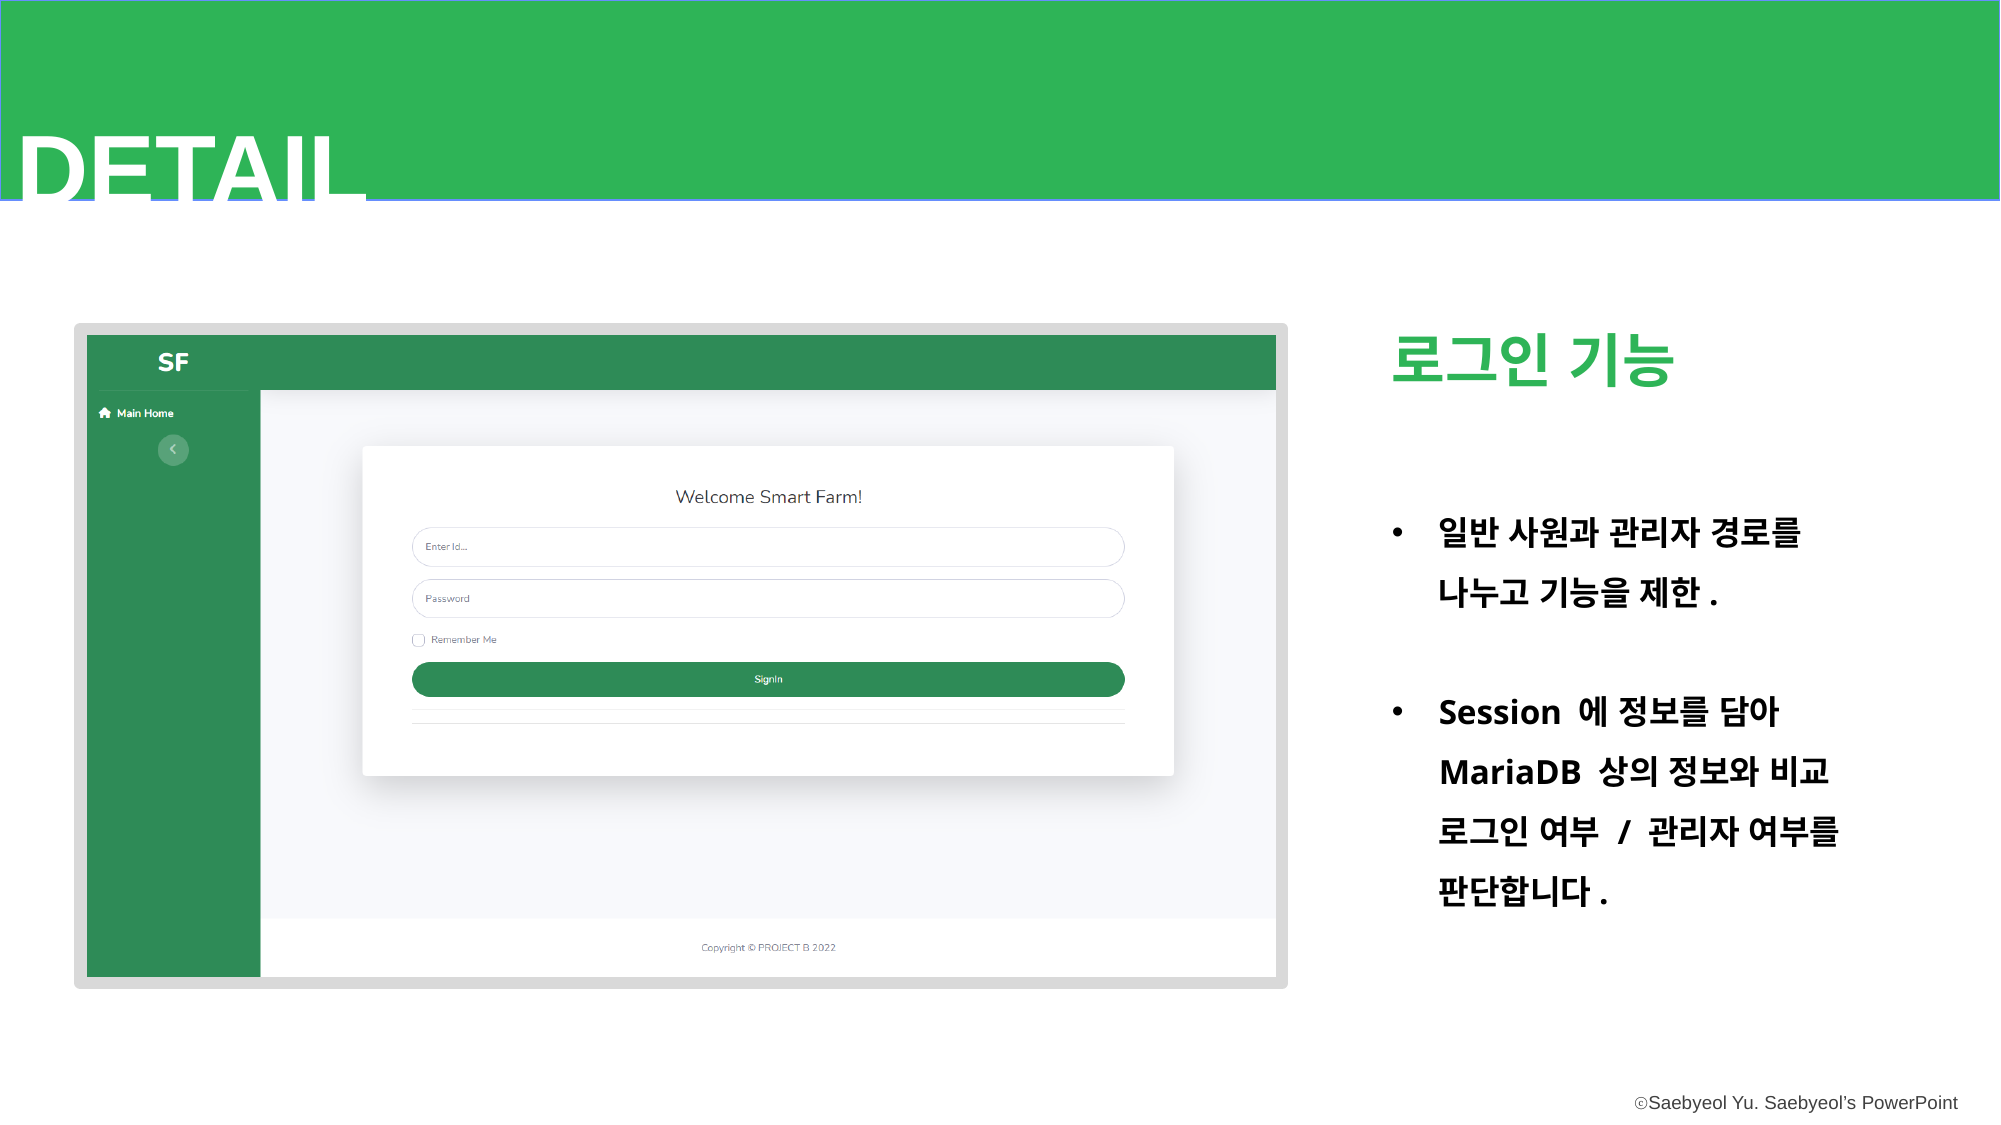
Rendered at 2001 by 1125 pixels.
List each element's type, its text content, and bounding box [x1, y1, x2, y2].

text_box DETAIL [1, 98, 386, 234]
text_box 로그인 기능 일반 사원과 관리자 경로를 나누고 기능을 제한. Session 에 정보를 담아 MariaDB 상의 정보와 비교 로그인 여부 / 관리자 여부를 판단합니다. [1377, 282, 1888, 919]
text_box [0, 0, 2000, 201]
picture [86, 335, 1276, 977]
